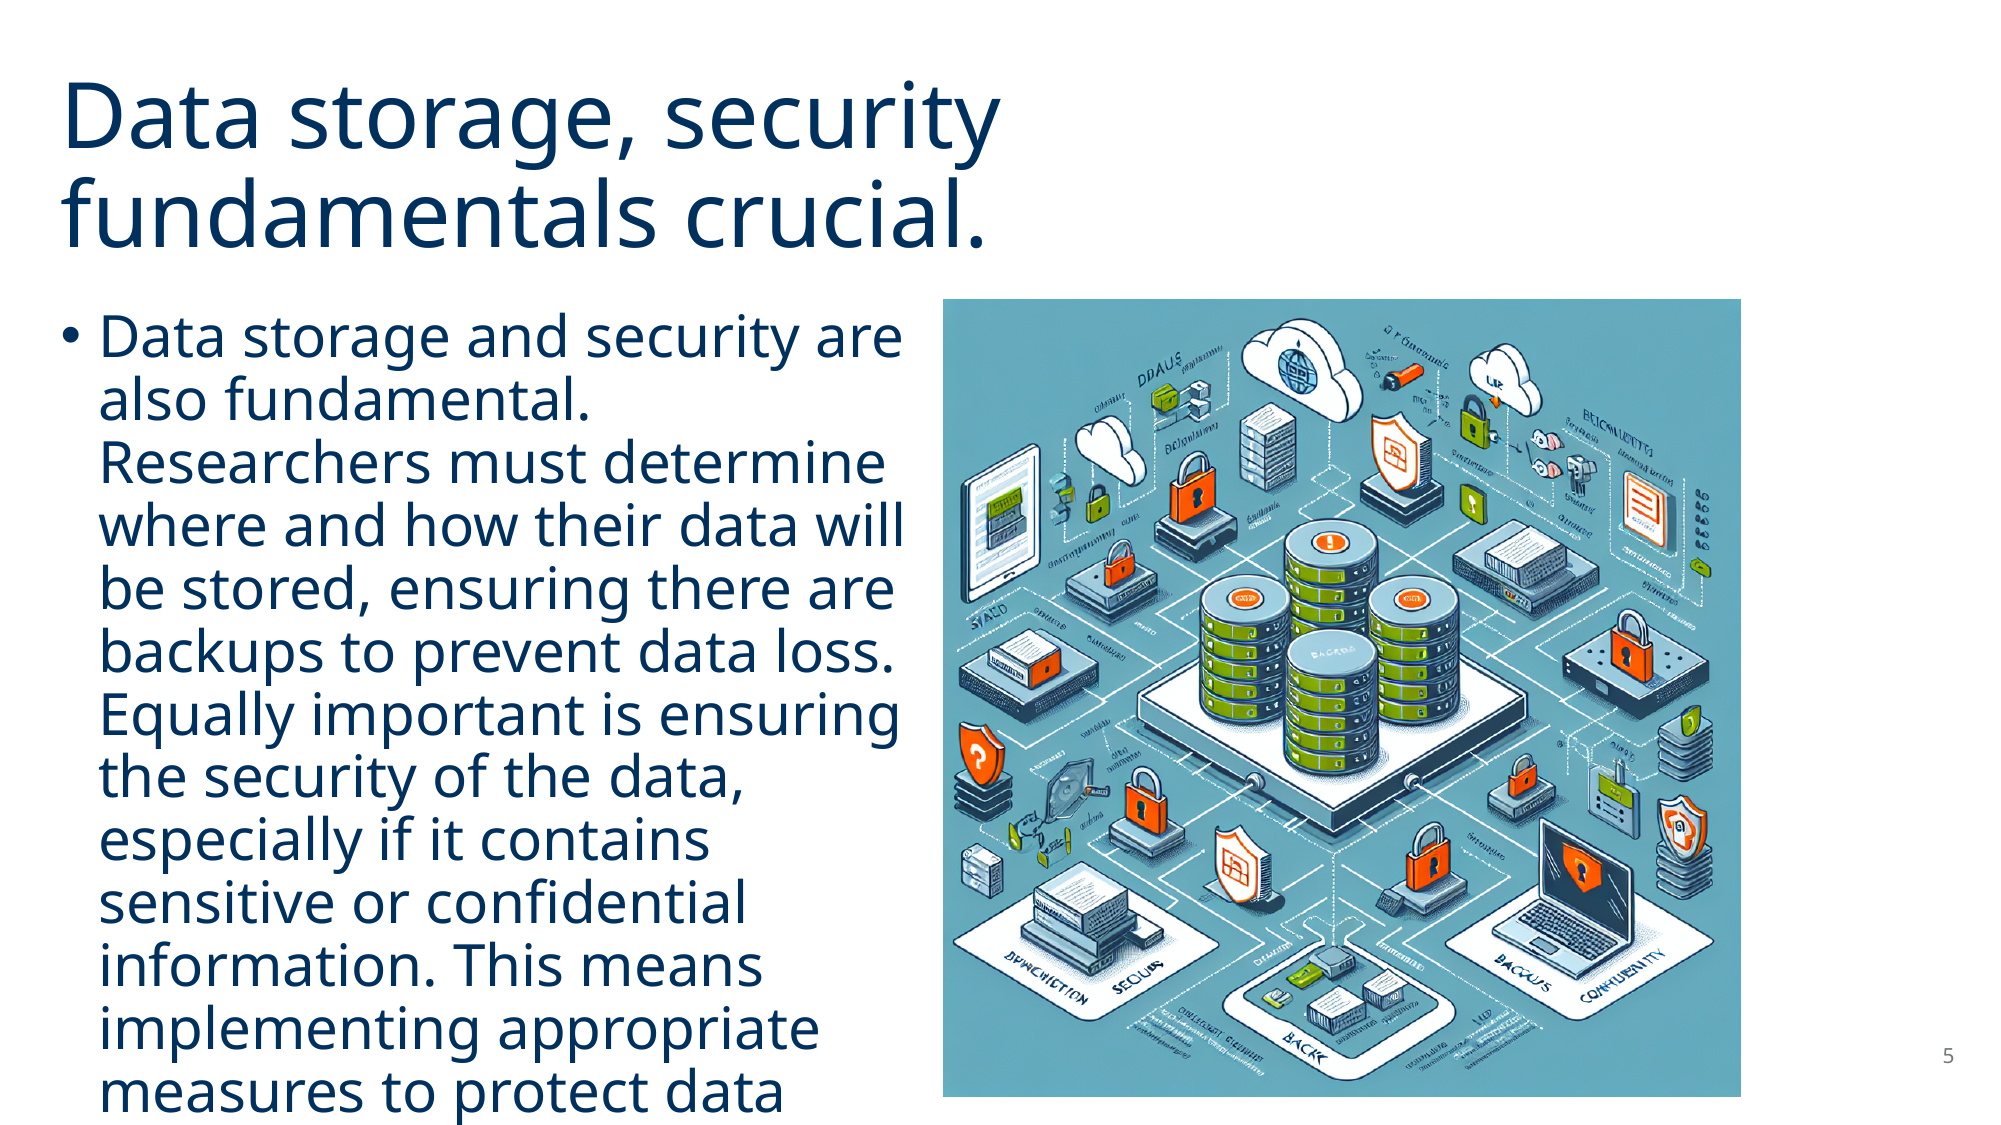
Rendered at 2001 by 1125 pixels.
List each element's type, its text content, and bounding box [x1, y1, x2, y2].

list Data storage and security are also fundamental. Researchers must determine where and how their data will be stored, ensuring there are backups to prevent data loss. Equally important is ensuring the security of the data, especially if it contains sensitive or confidential information. This means implementing appropriate measures to protect data from unauthorized access. [45, 299, 924, 1097]
picture [943, 299, 1741, 1097]
title Data storage, security fundamentals crucial. [45, 59, 1552, 278]
